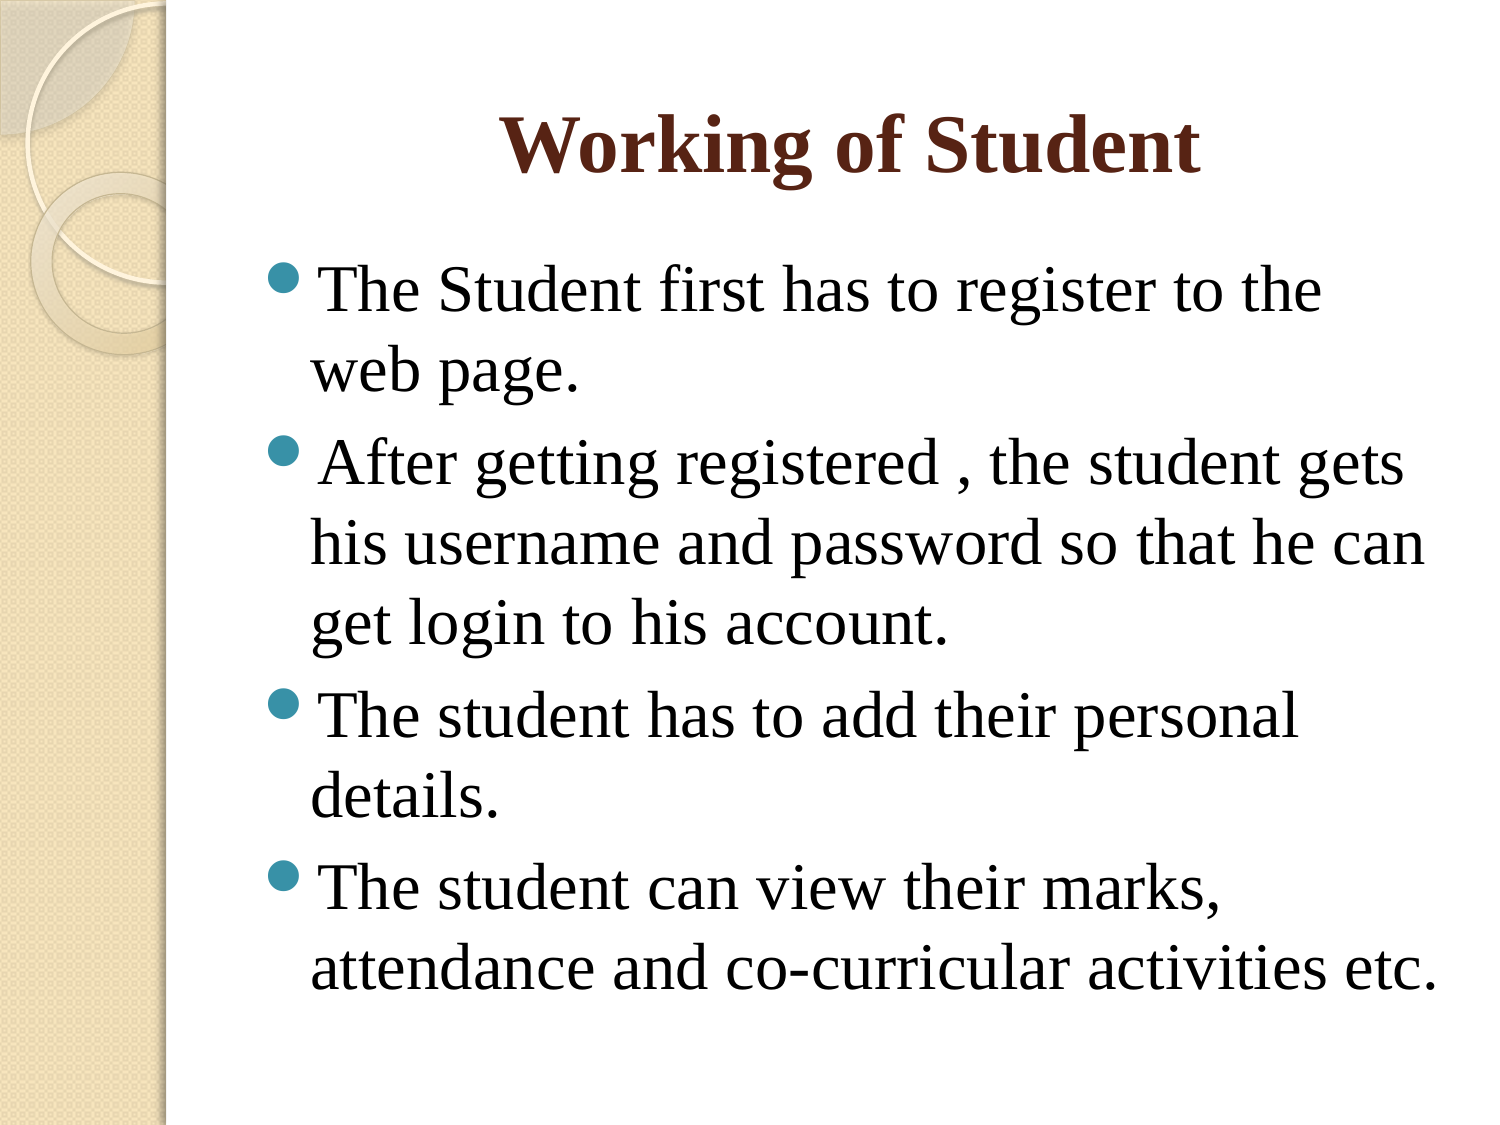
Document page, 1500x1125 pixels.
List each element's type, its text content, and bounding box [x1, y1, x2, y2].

list The Student first has to register to the web page. After getting registered , the student gets his username and password so that he can get login to his account. The student has to add their personal details. The student can view their marks, attendance and co-curricular activities etc. [235, 237, 1466, 1025]
title Working of Student [235, 45, 1466, 233]
